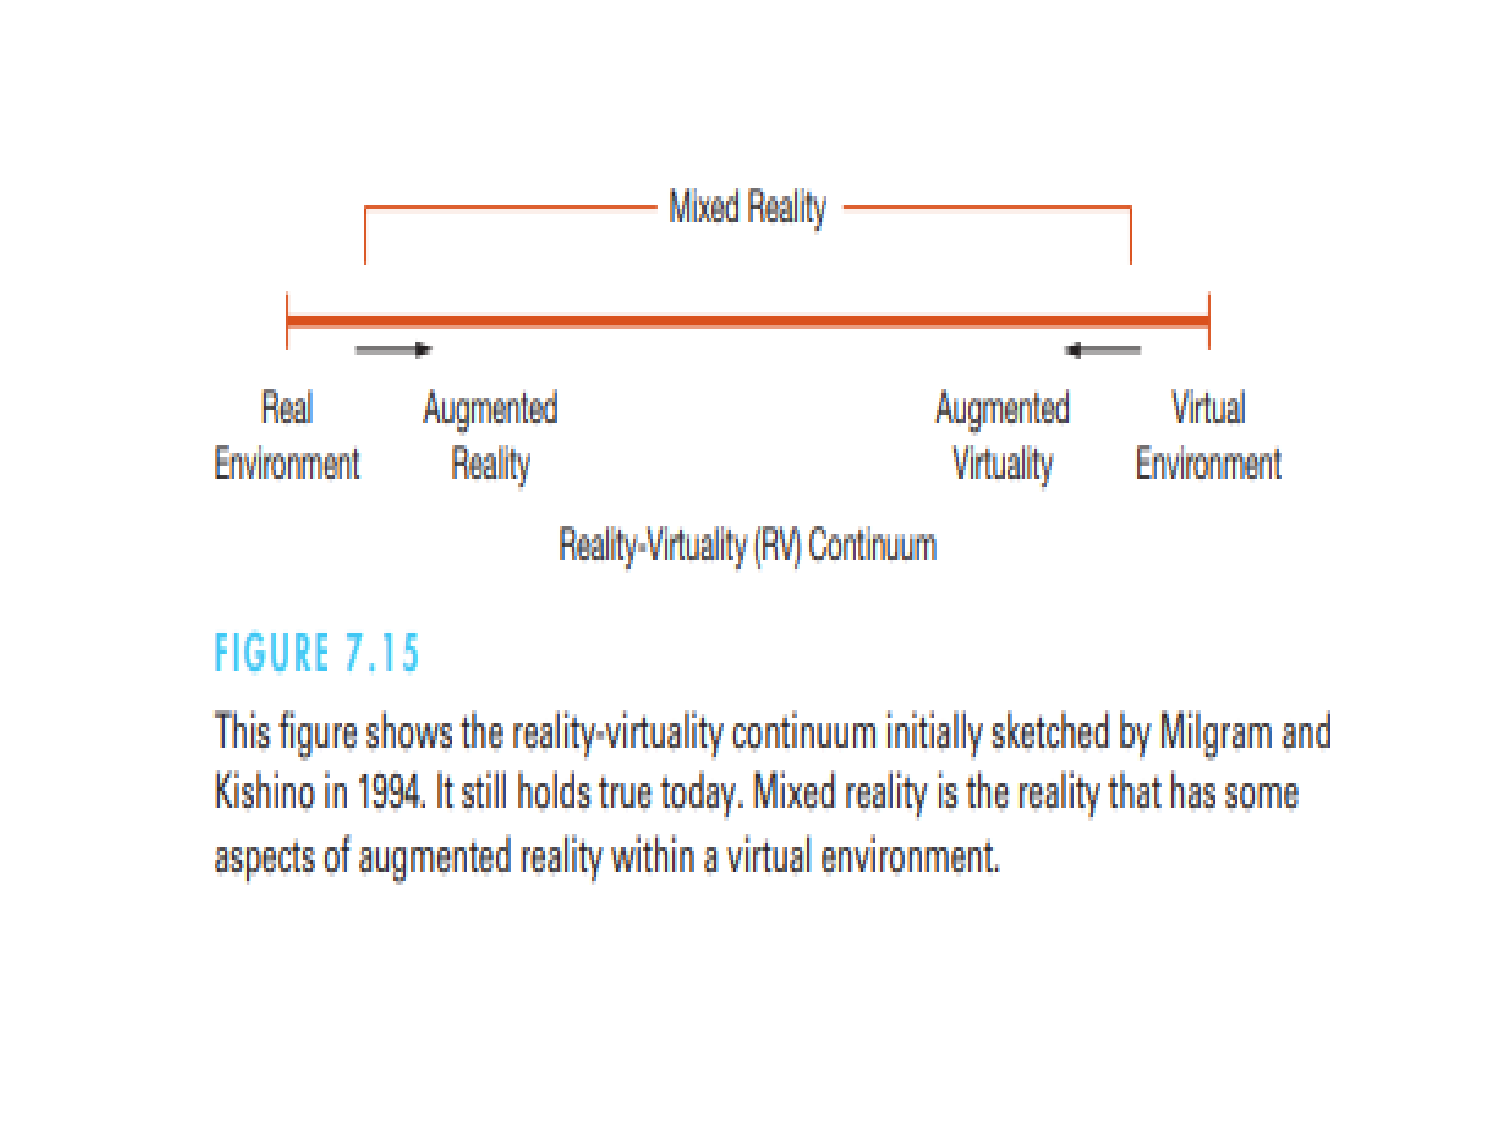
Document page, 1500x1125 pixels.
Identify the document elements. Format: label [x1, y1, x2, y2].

list [137, 137, 1376, 951]
